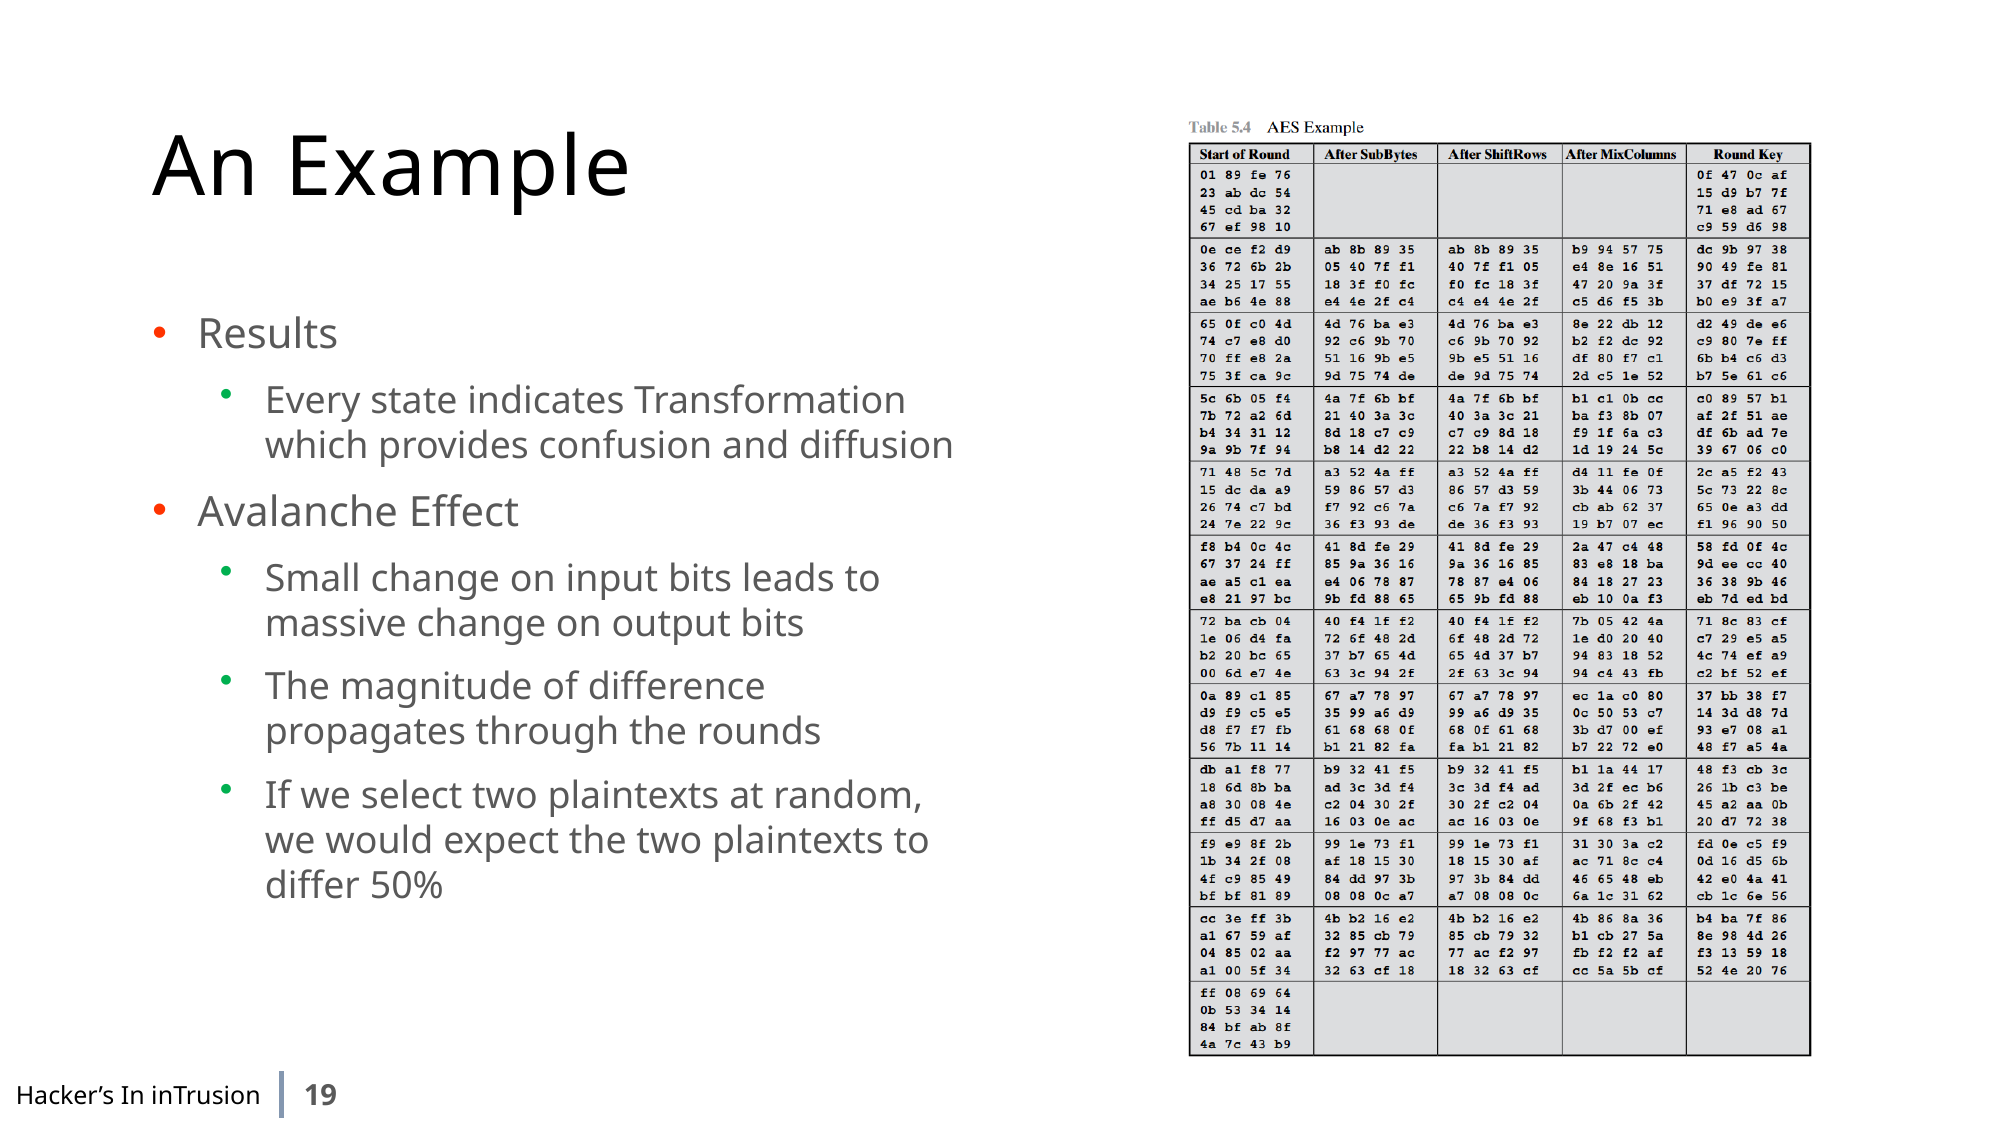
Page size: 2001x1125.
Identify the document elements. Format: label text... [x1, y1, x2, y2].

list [1180, 115, 1819, 1065]
title An Example [137, 59, 1863, 278]
list Results Every state indicates Transformation which provides confusion and diffusion Avalanche Effect Small change on input bits leads to massive change on output bits The magnitude of difference propagates through the rounds If we select two plaintexts at random, we would expect the two plaintexts to differ 50% [137, 299, 988, 1065]
